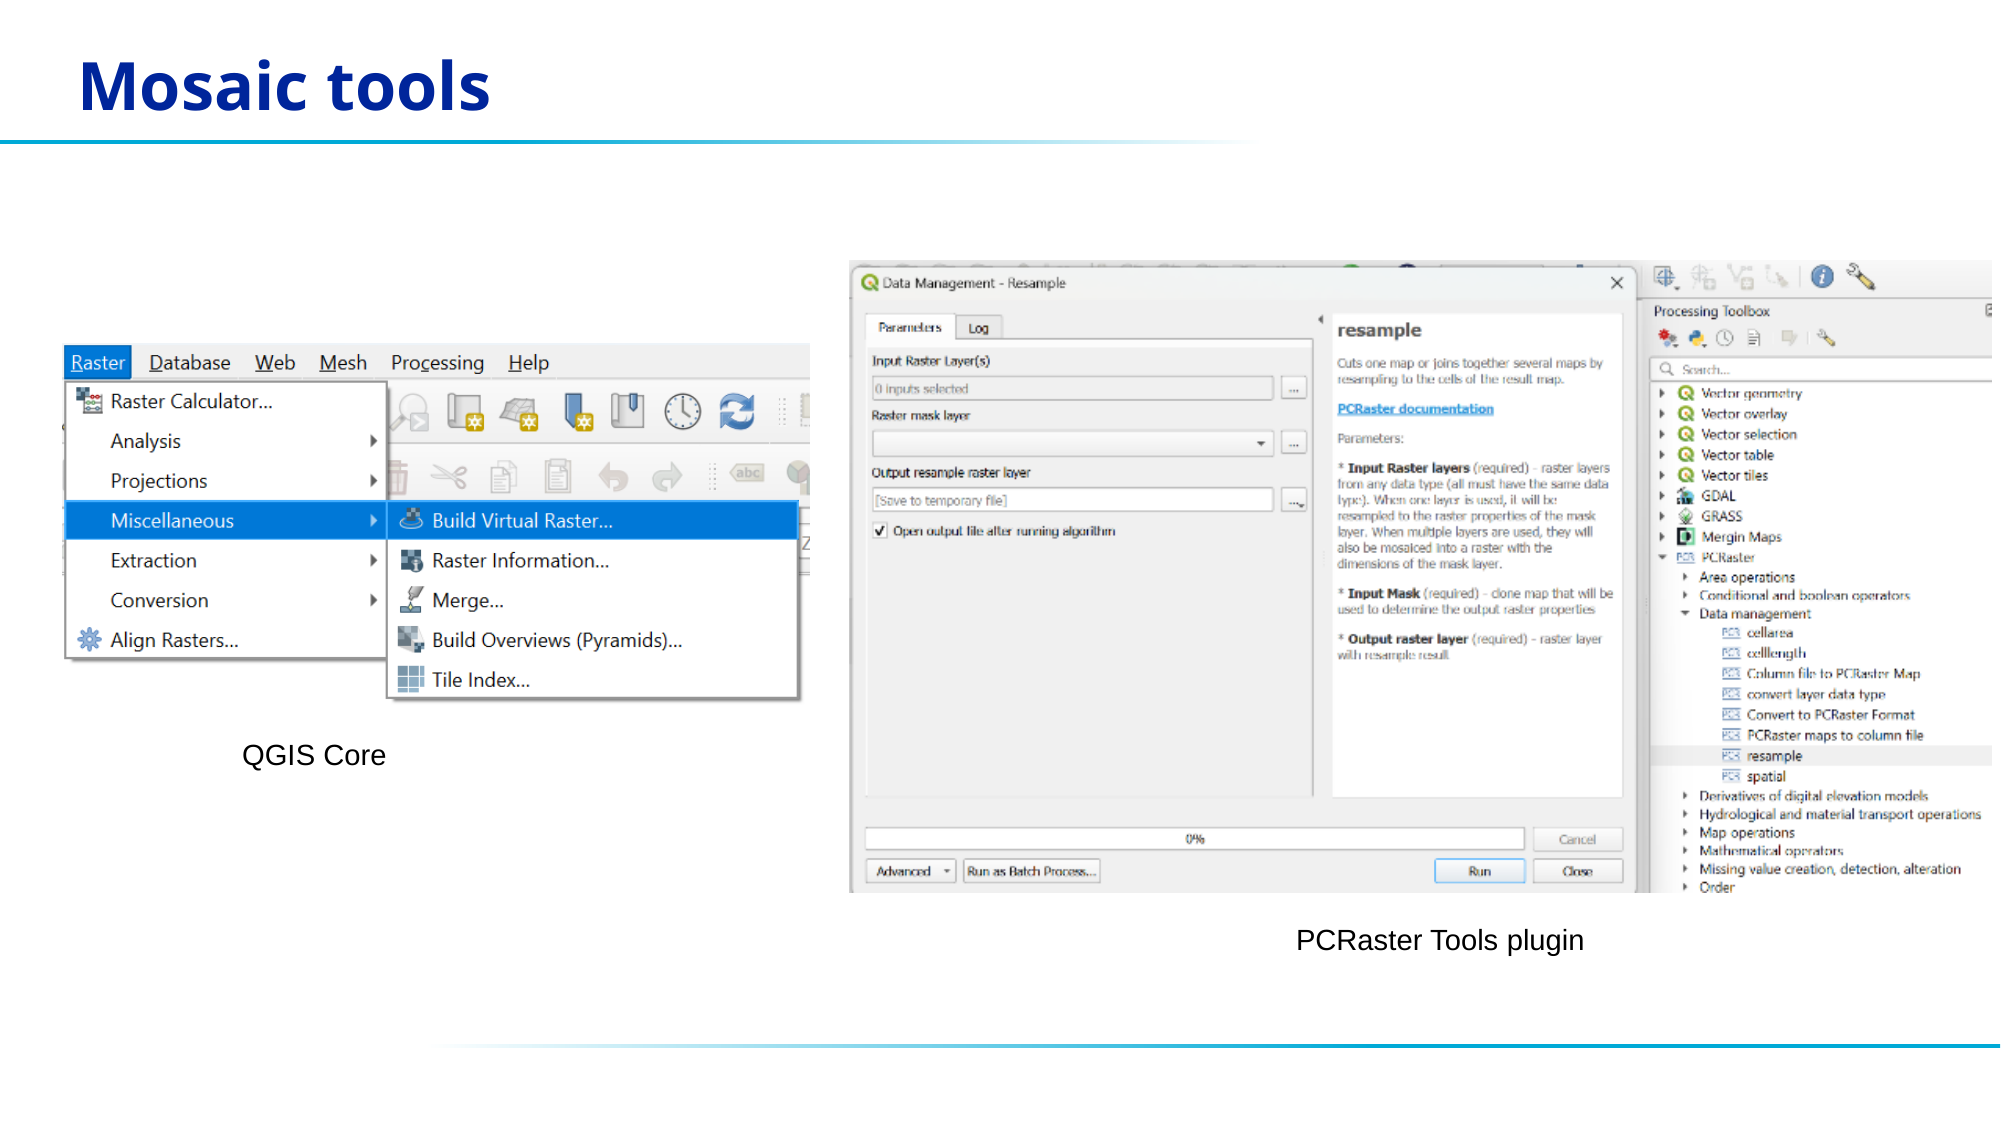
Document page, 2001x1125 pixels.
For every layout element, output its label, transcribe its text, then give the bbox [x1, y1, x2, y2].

text_box PCRaster Tools plugin [1281, 914, 1600, 964]
text_box QGIS Core [227, 728, 402, 779]
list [61, 343, 810, 710]
title Mosaic tools [62, 23, 1637, 132]
picture [849, 260, 1992, 893]
